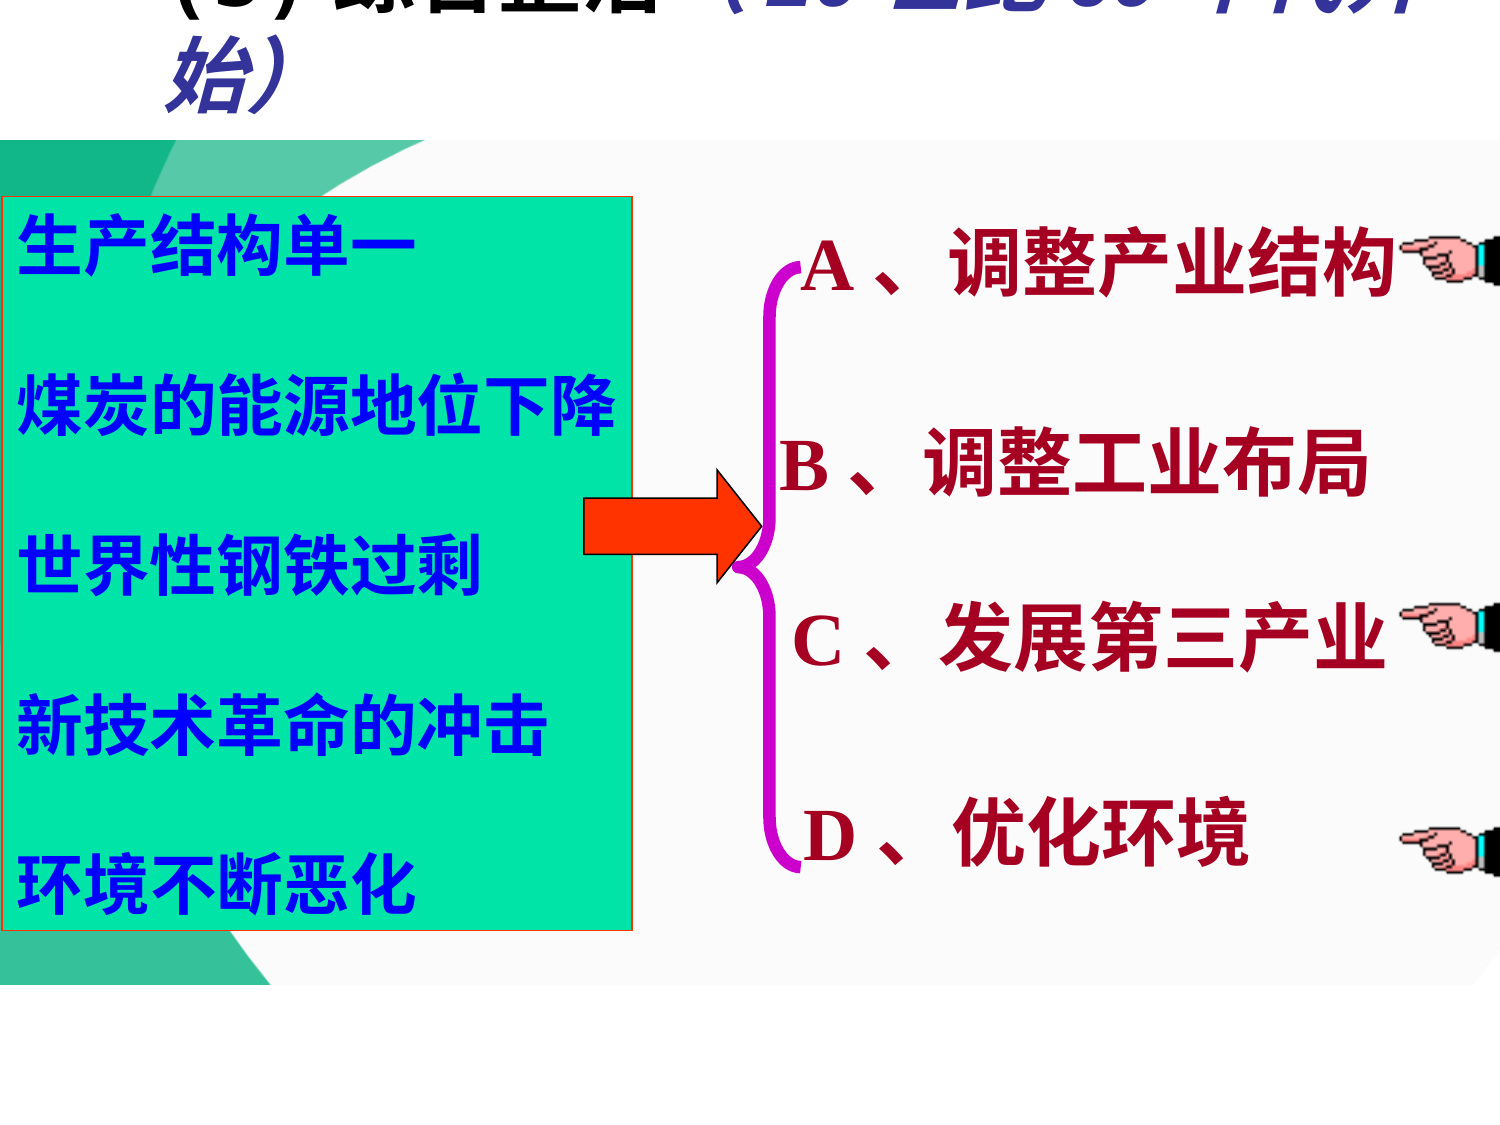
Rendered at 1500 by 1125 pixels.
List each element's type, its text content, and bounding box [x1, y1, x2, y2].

title (3)综合整治（20世纪60年代开始） [147, 42, 1500, 140]
picture [0, 140, 1500, 985]
